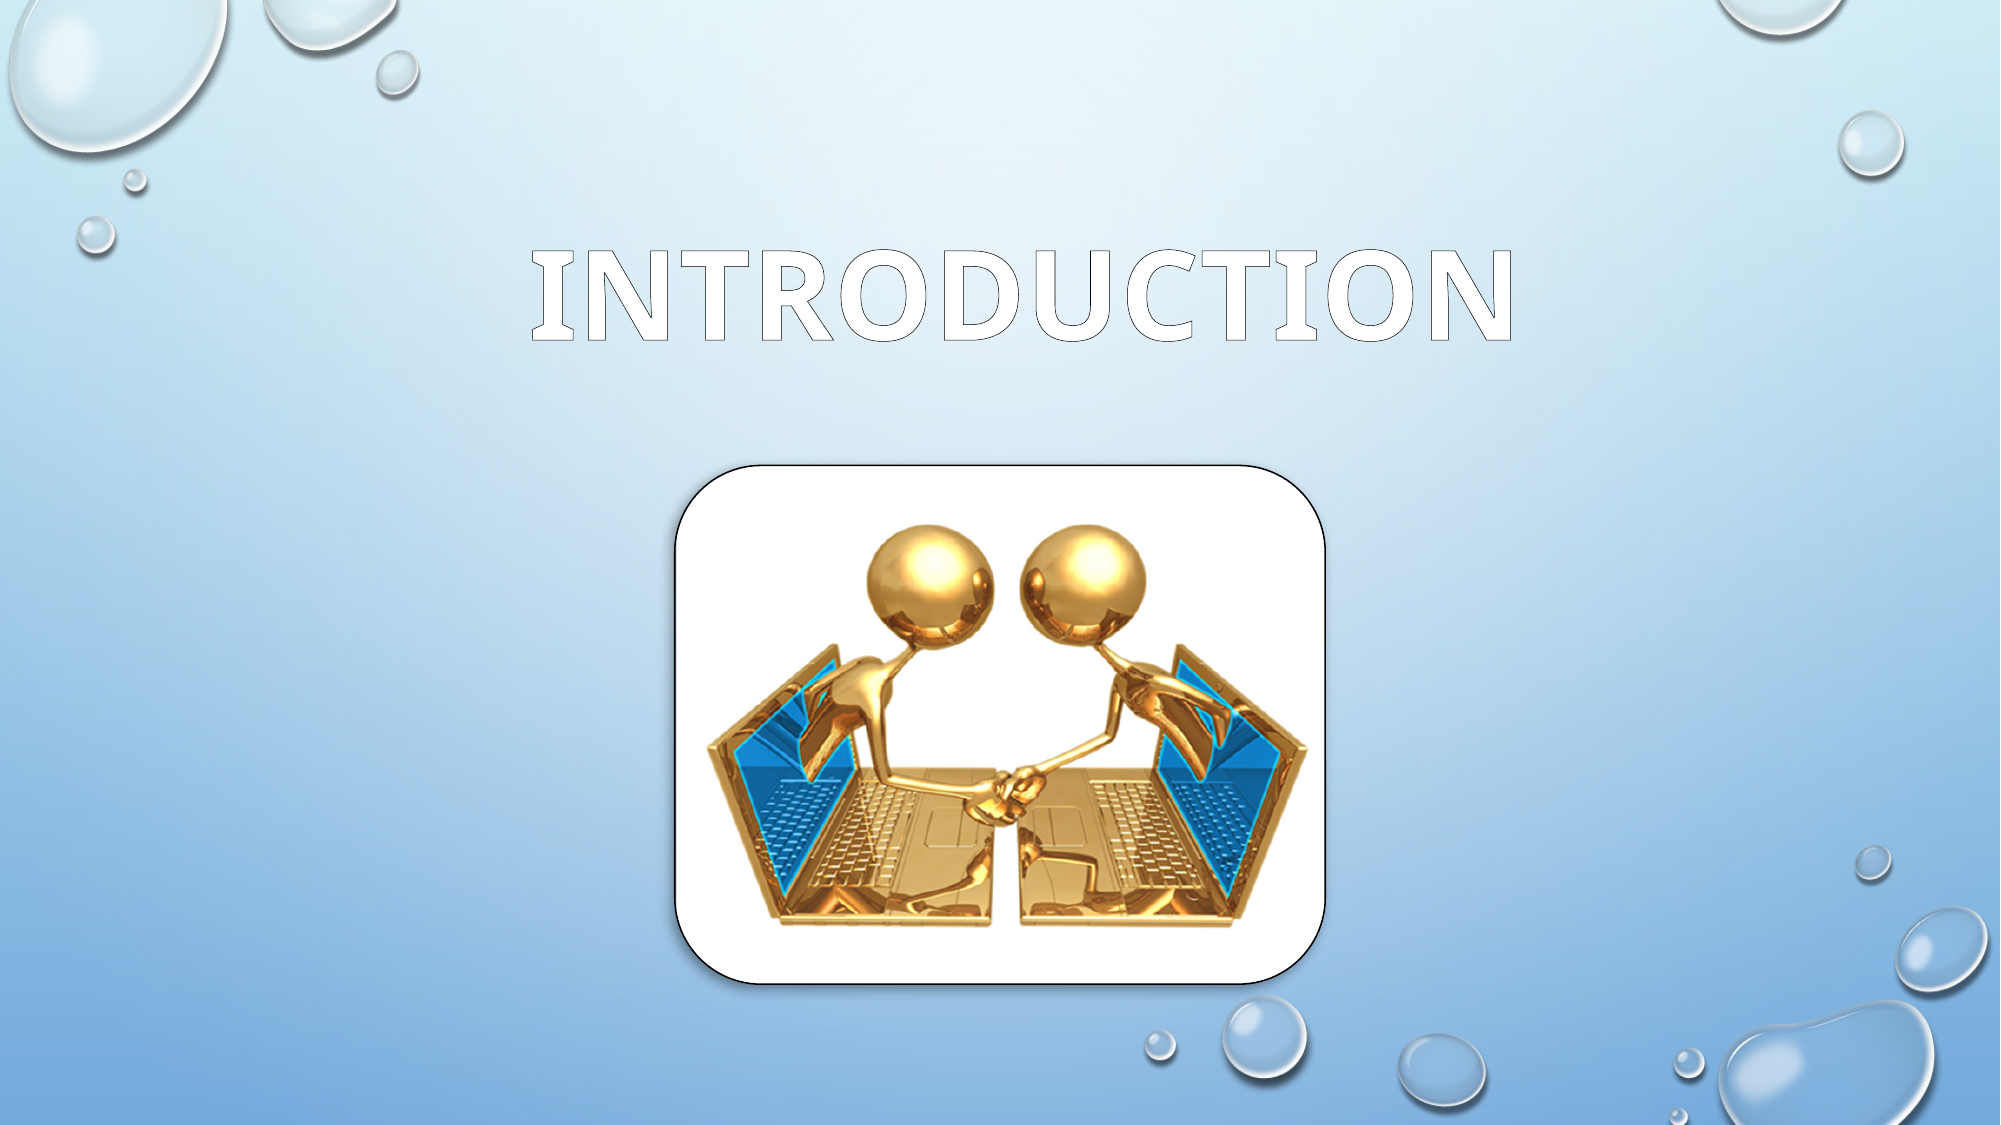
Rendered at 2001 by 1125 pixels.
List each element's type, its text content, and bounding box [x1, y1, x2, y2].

text_box INTRODUCTION [319, 224, 1732, 437]
picture [0, 0, 2000, 1125]
